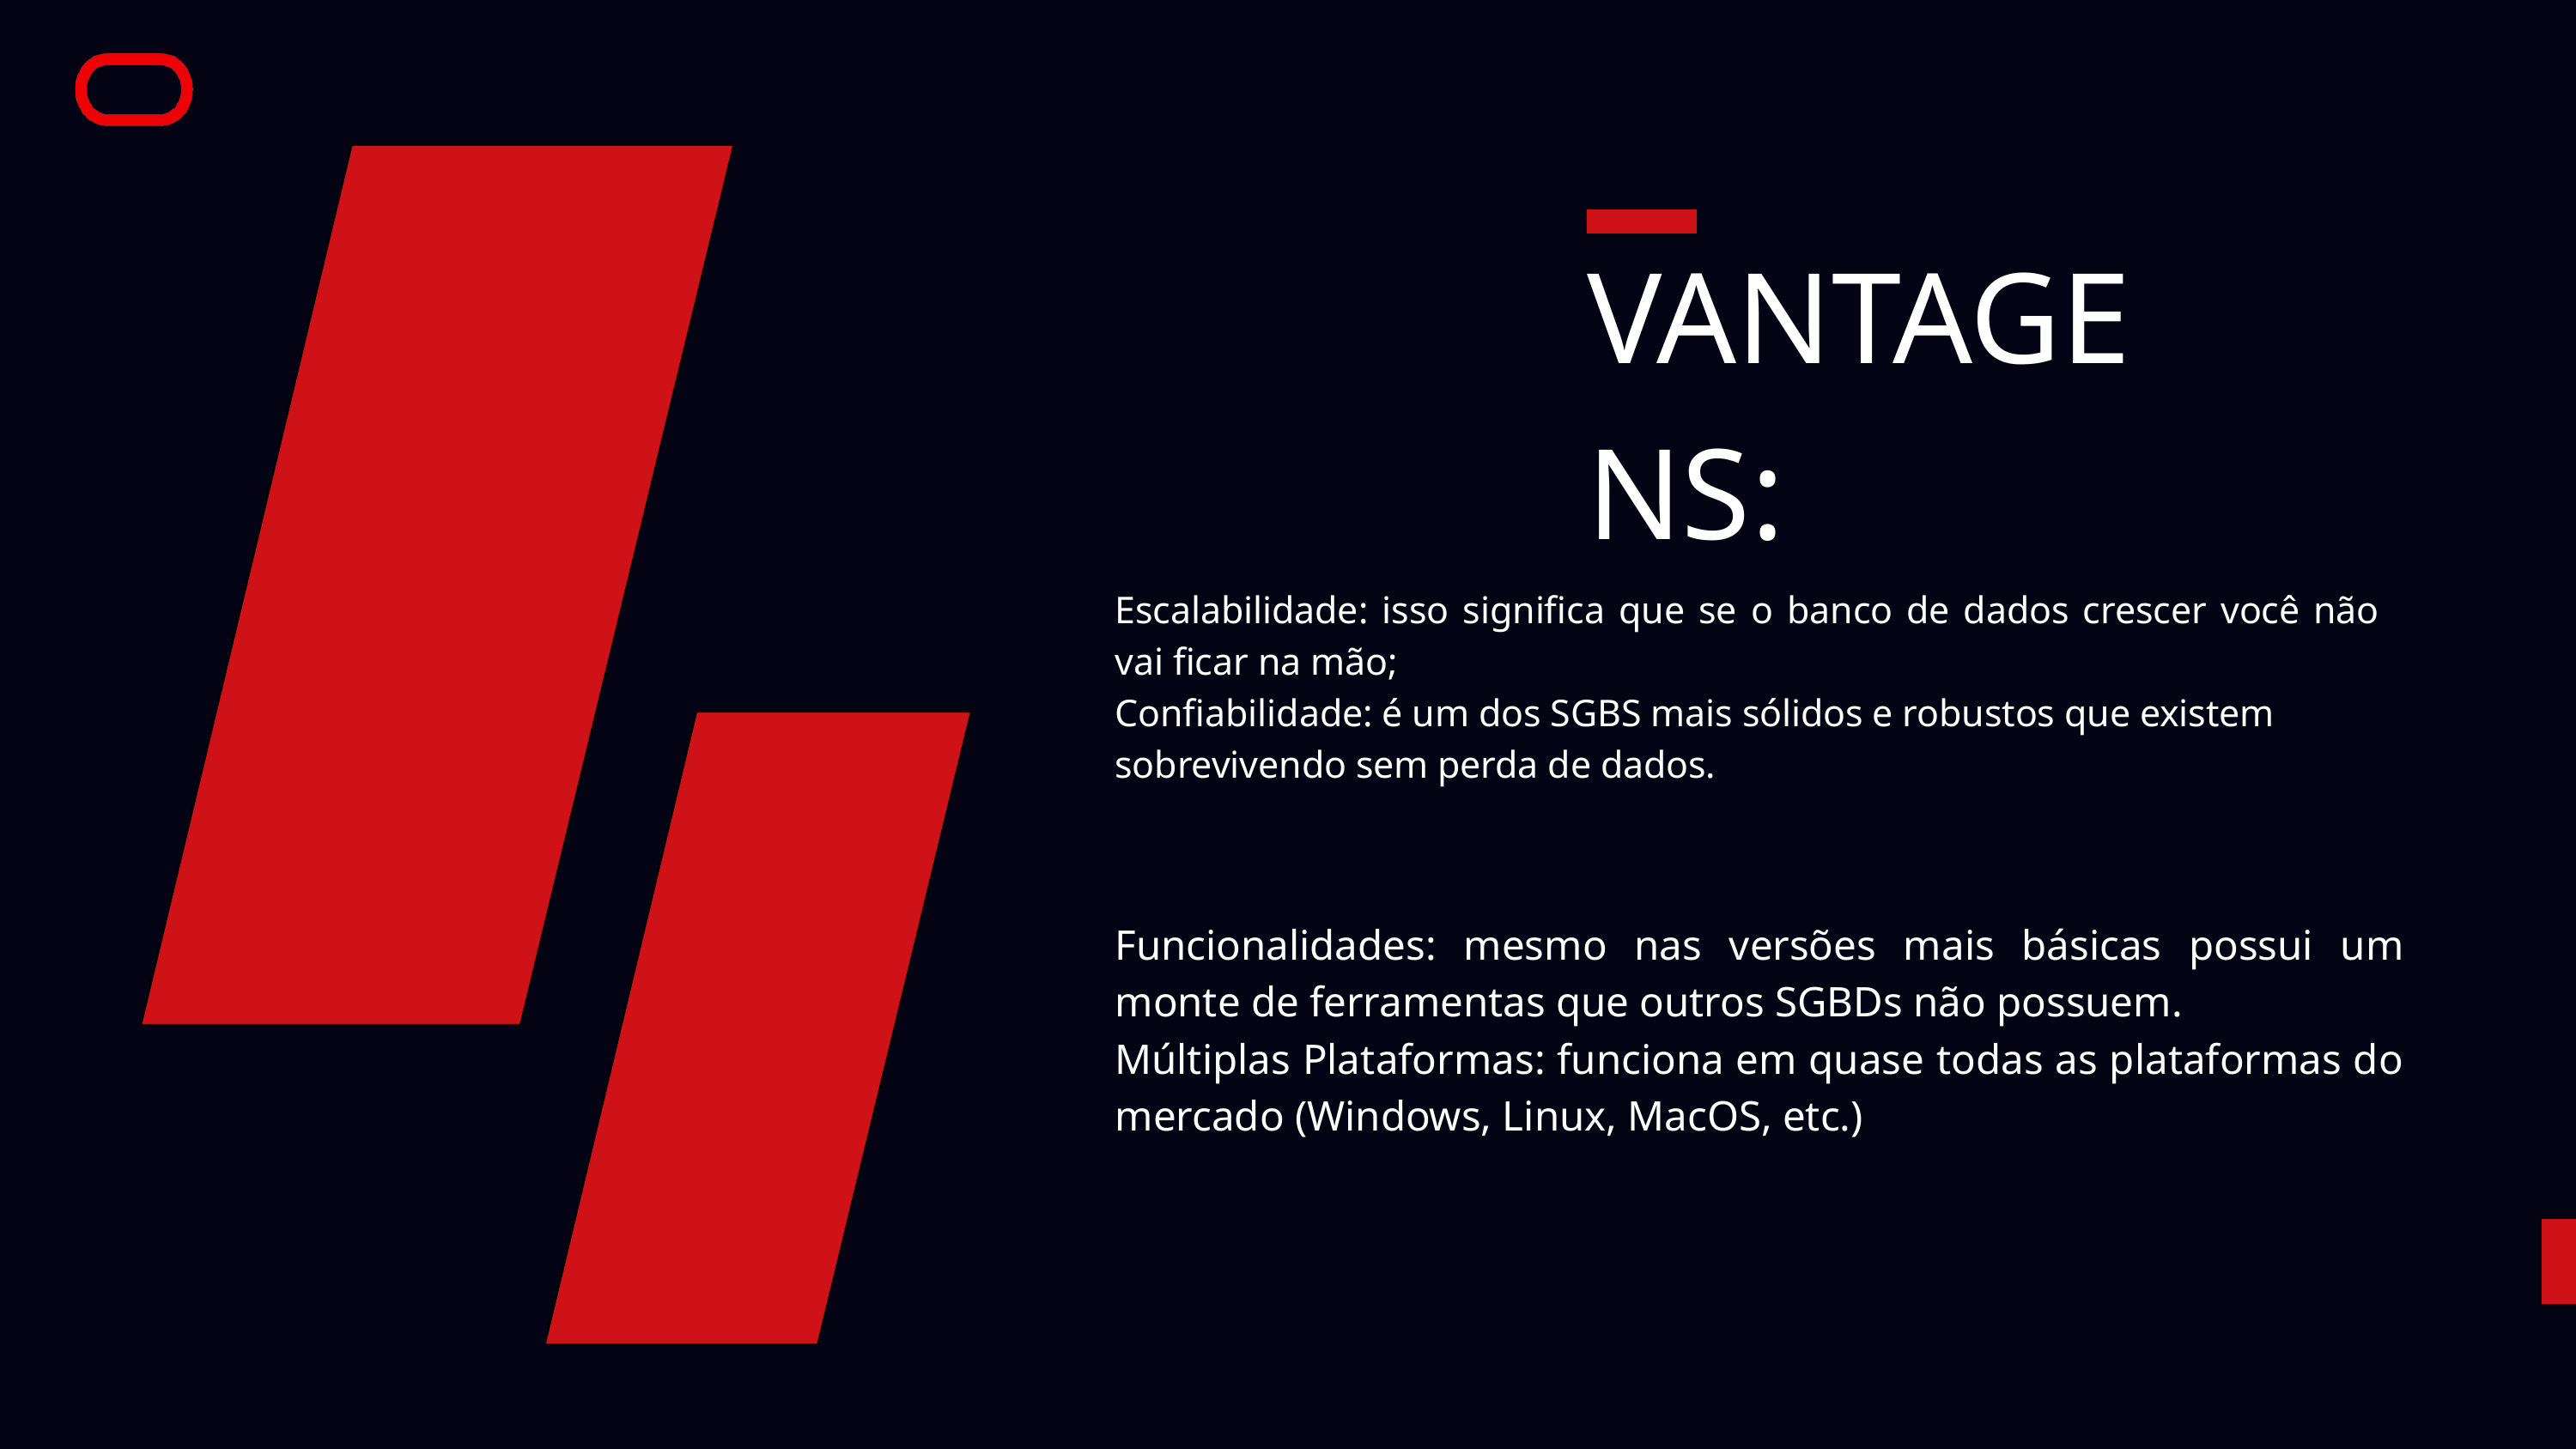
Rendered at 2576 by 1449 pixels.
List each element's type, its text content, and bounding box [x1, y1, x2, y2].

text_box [1587, 209, 1697, 234]
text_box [2541, 1218, 2576, 1304]
text_box [58, 50, 204, 126]
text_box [140, 144, 734, 1026]
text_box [544, 711, 972, 1345]
text_box VANTAGENS: [1587, 213, 2136, 565]
text_box Escalabilidade: isso significa que se o banco de dados crescer você não vai ficar na mão; Confiabilidade: é um dos SGBS mais sólidos e robustos que existem sobrevivendo sem perda de dados. [1115, 579, 2379, 785]
text_box Funcionalidades: mesmo nas versões mais básicas possui um monte de ferramentas que outros SGBDs não possuem. Múltiplas Plataformas: funciona em quase todas as plataformas do mercado (Windows, Linux, MacOS, etc.) [1115, 911, 2406, 1140]
